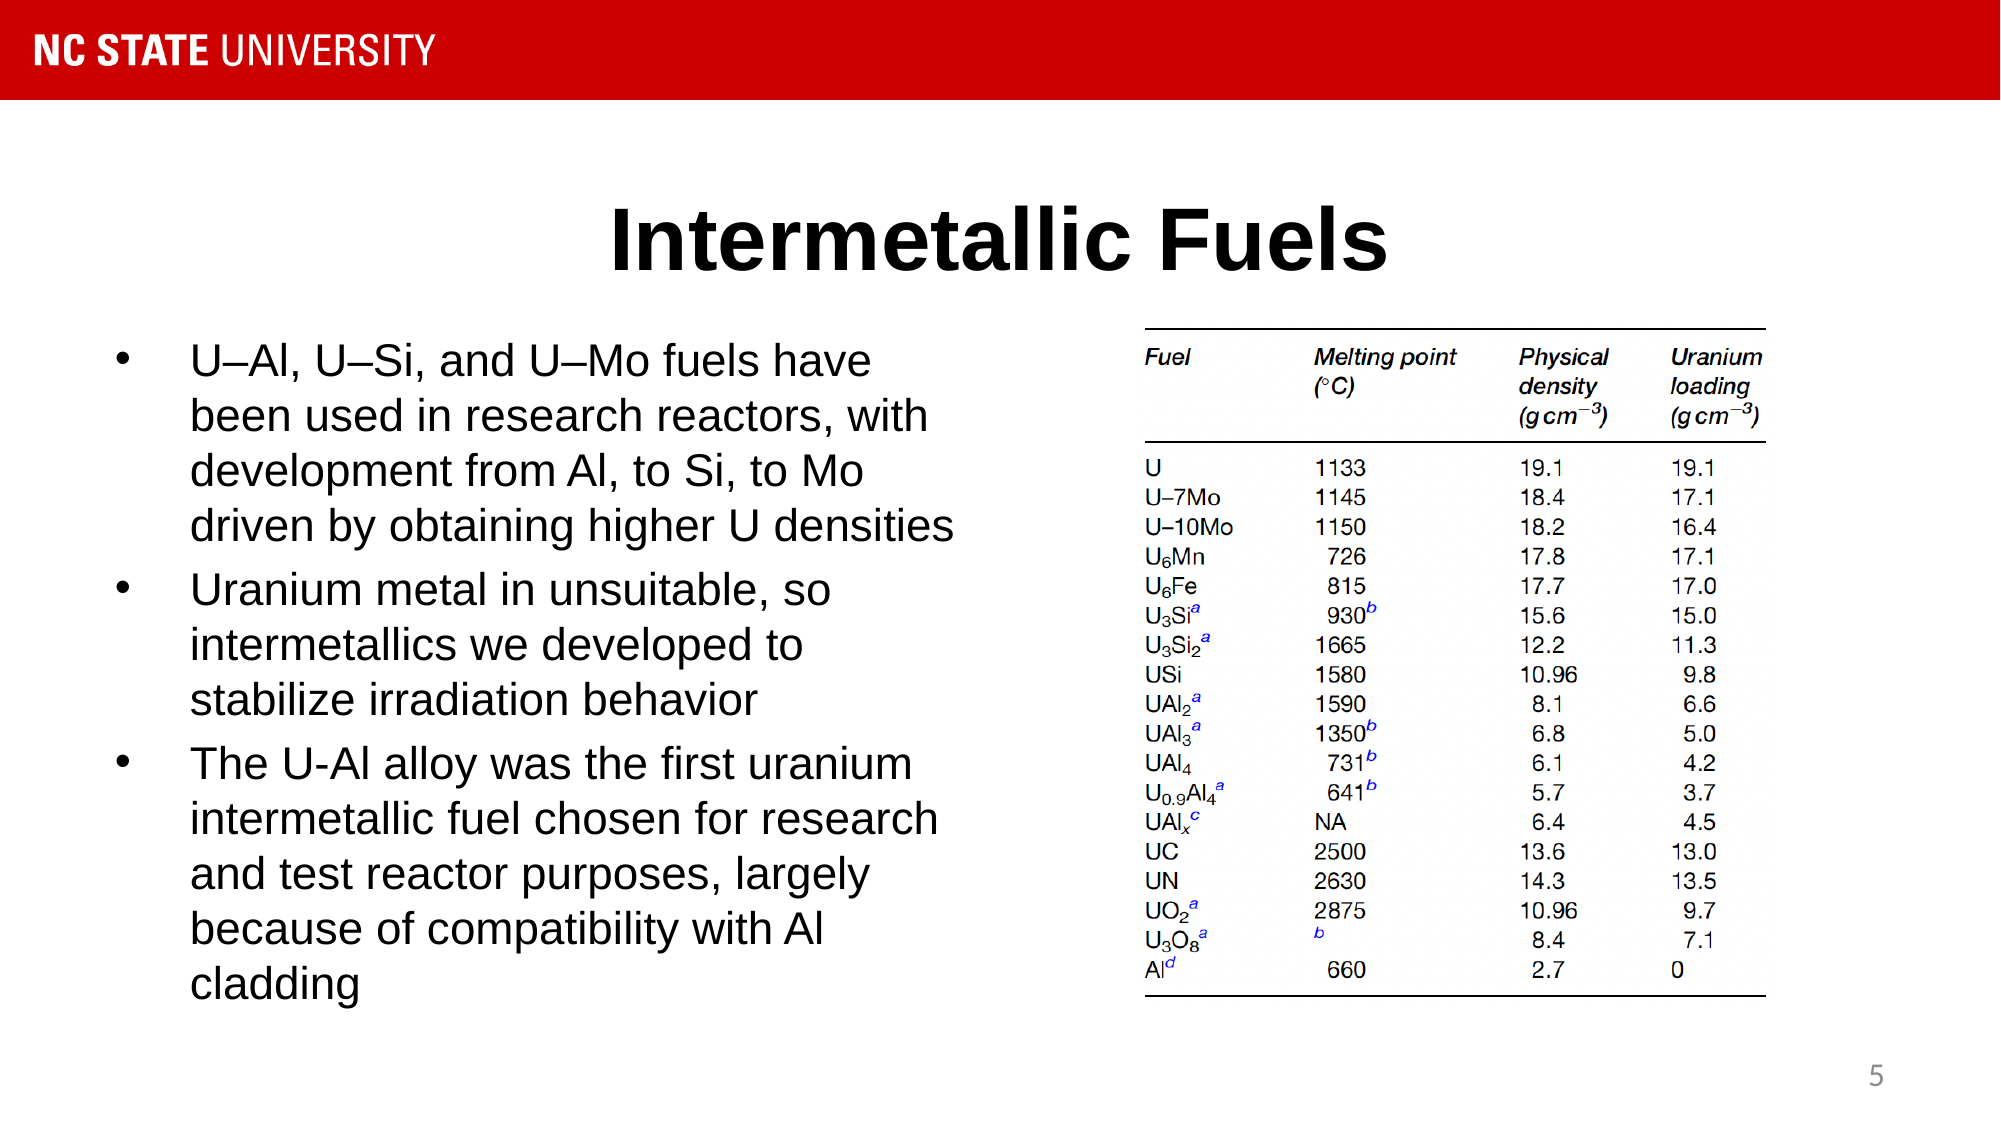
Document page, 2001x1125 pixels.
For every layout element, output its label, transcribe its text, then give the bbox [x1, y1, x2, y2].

list U–Al, U–Si, and U–Mo fuels have been used in research reactors, with development from Al, to Si, to Mo driven by obtaining higher U densities Uranium metal in unsuitable, so intermetallics we developed to stabilize irradiation behavior The U-Al alloy was the first uranium intermetallic fuel chosen for research and test reactor purposes, largely because of compatibility with Al cladding [99, 322, 984, 1005]
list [1136, 322, 1781, 1006]
picture [0, 0, 2001, 100]
title Intermetallic Fuels [99, 147, 1900, 323]
slide_number 5 [1433, 1042, 1900, 1103]
